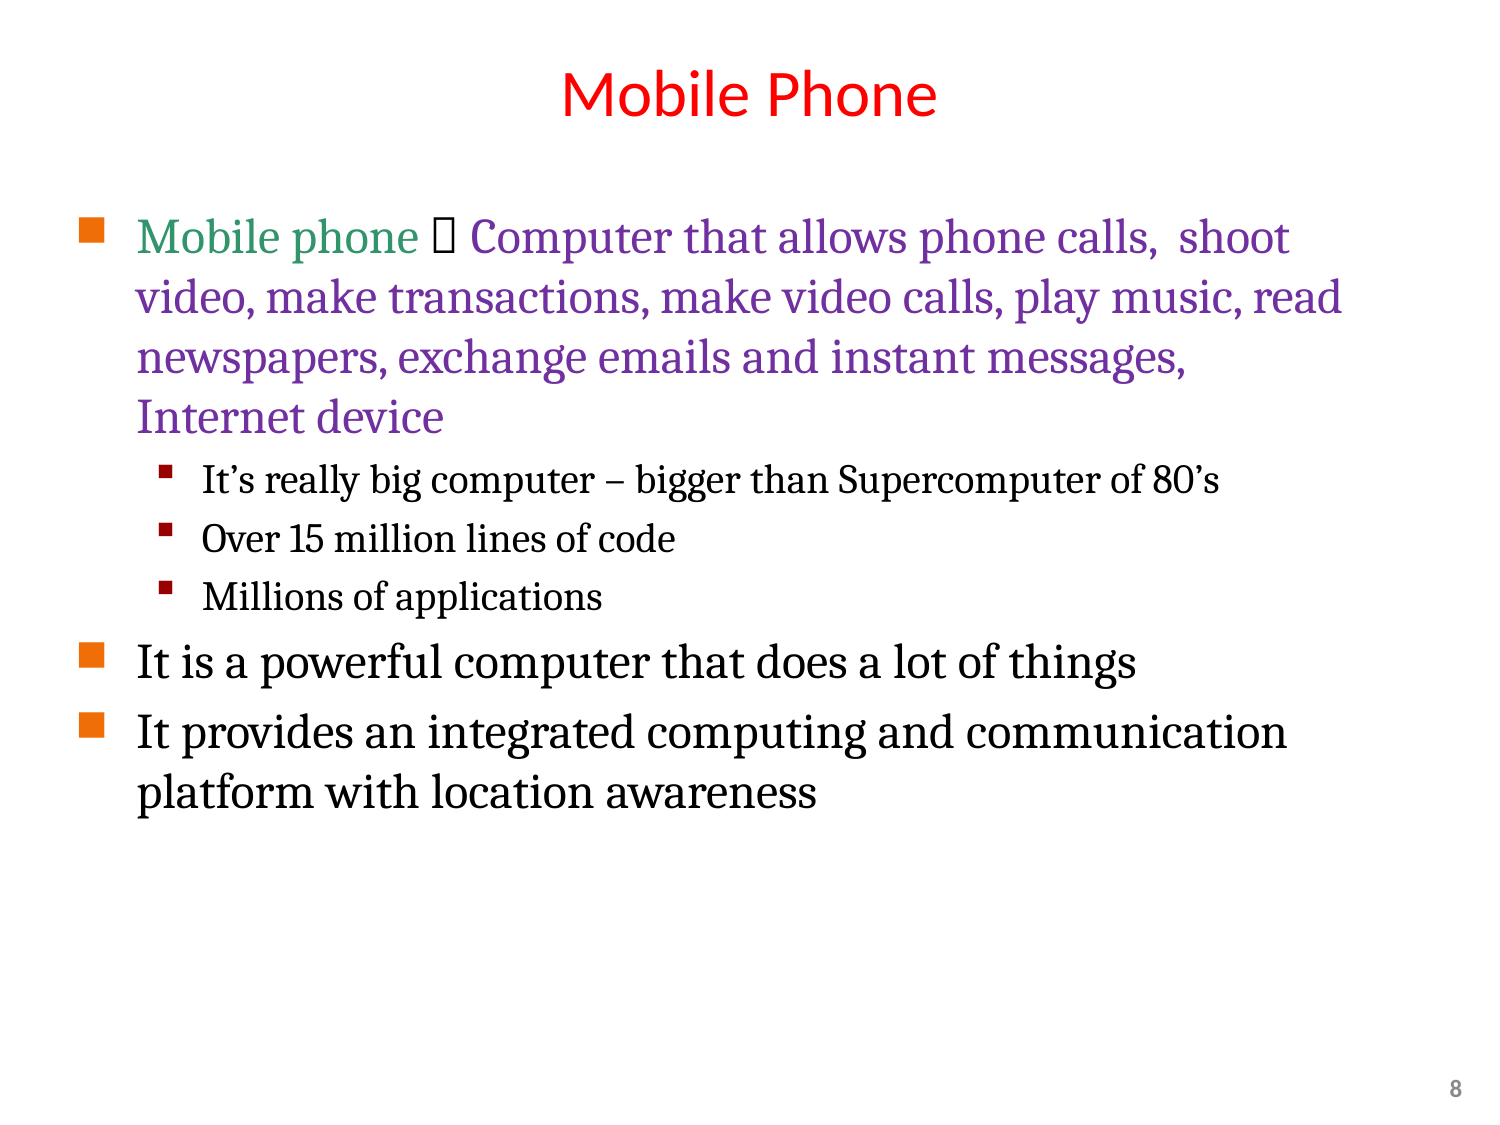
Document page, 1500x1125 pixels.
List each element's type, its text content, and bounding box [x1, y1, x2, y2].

title Mobile Phone [59, 31, 1441, 149]
list Mobile phone  Computer that allows phone calls, shoot video, make transactions, make video calls, play music, read newspapers, exchange emails and instant messages, Internet device It’s really big computer – bigger than Supercomputer of 80’s Over 15 million lines of code Millions of applications It is a powerful computer that does a lot of things It provides an integrated computing and communication platform with location awareness [65, 196, 1361, 1059]
